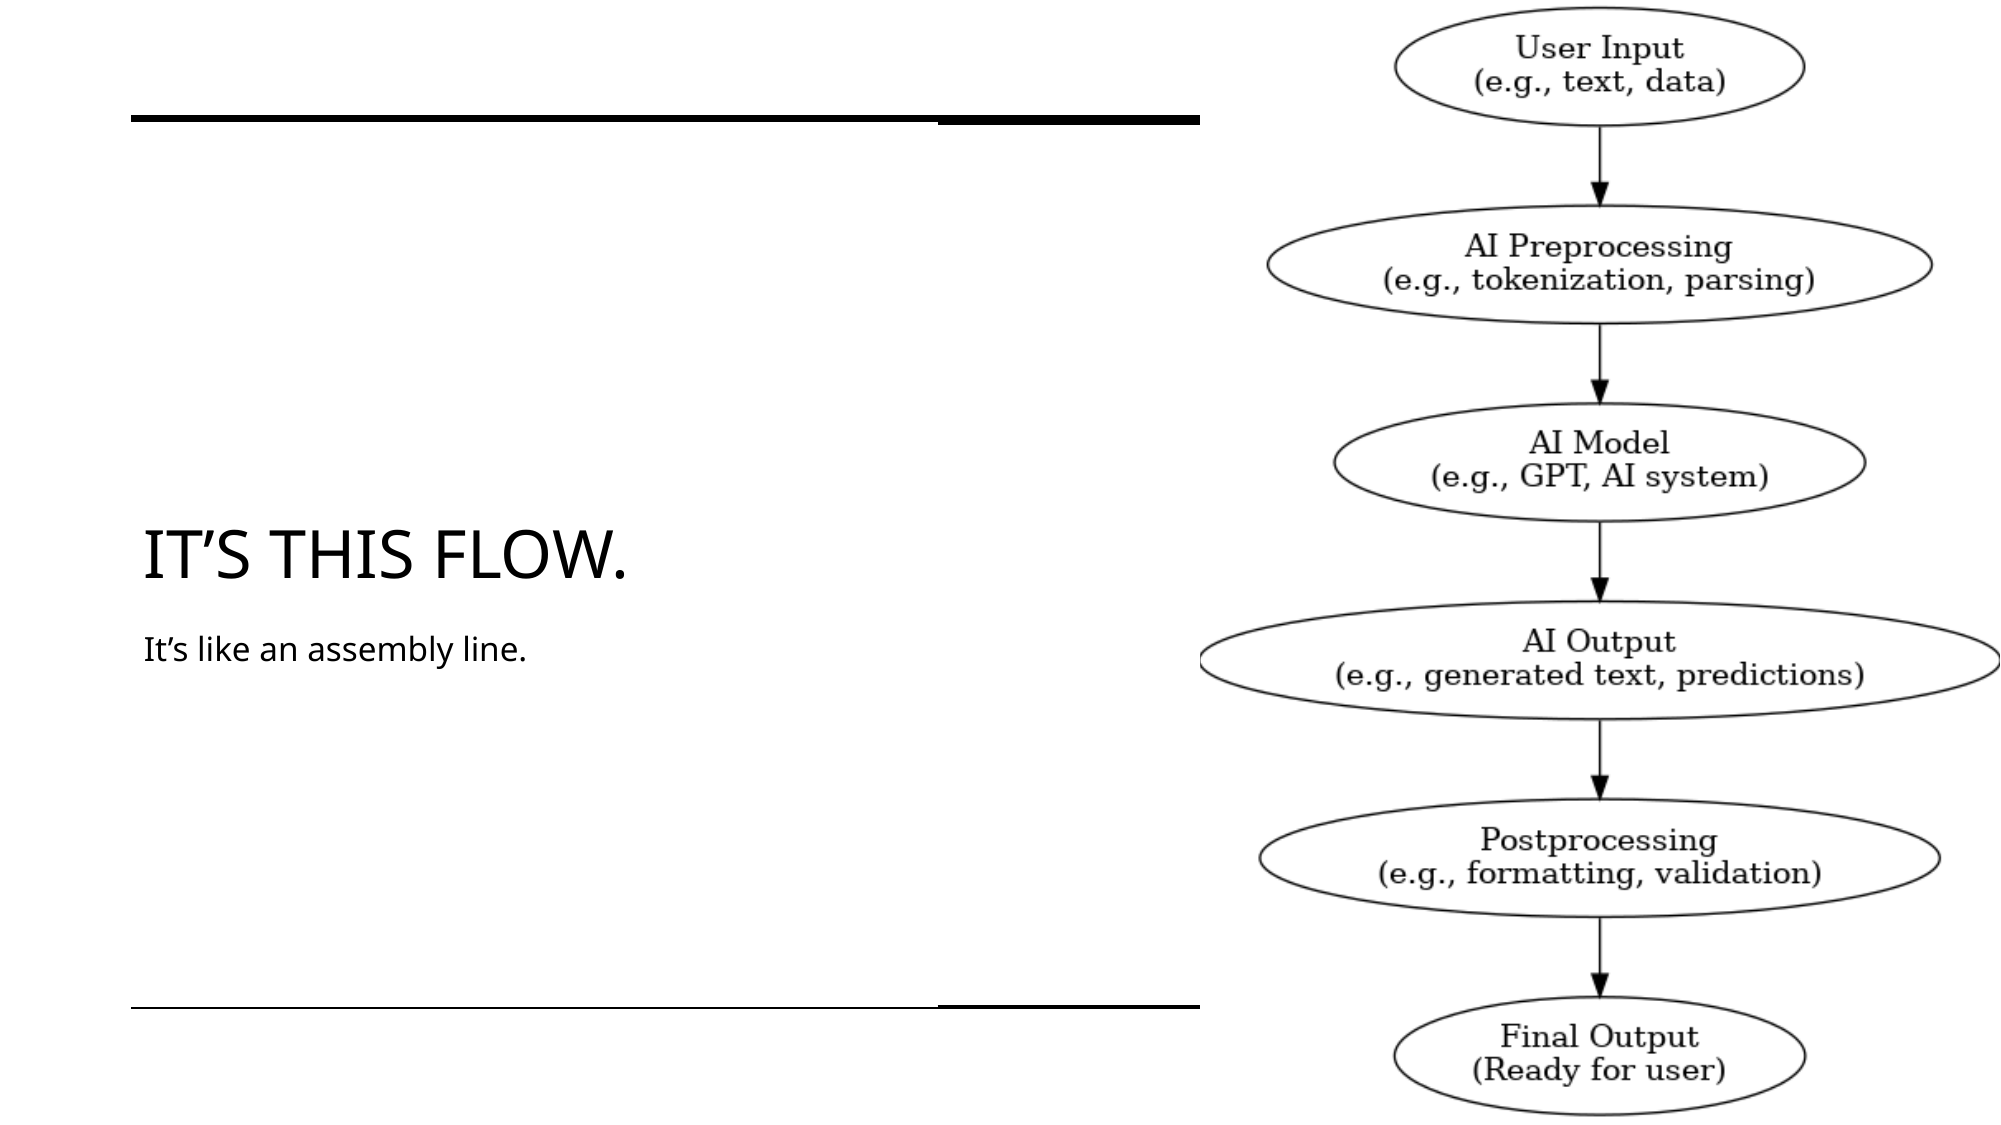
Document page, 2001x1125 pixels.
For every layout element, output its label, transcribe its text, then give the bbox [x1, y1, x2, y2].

text_box It’s like an assembly line. [128, 620, 737, 676]
title IT’S THIS FLOW. [128, 110, 1194, 994]
picture [1199, 0, 2000, 1125]
